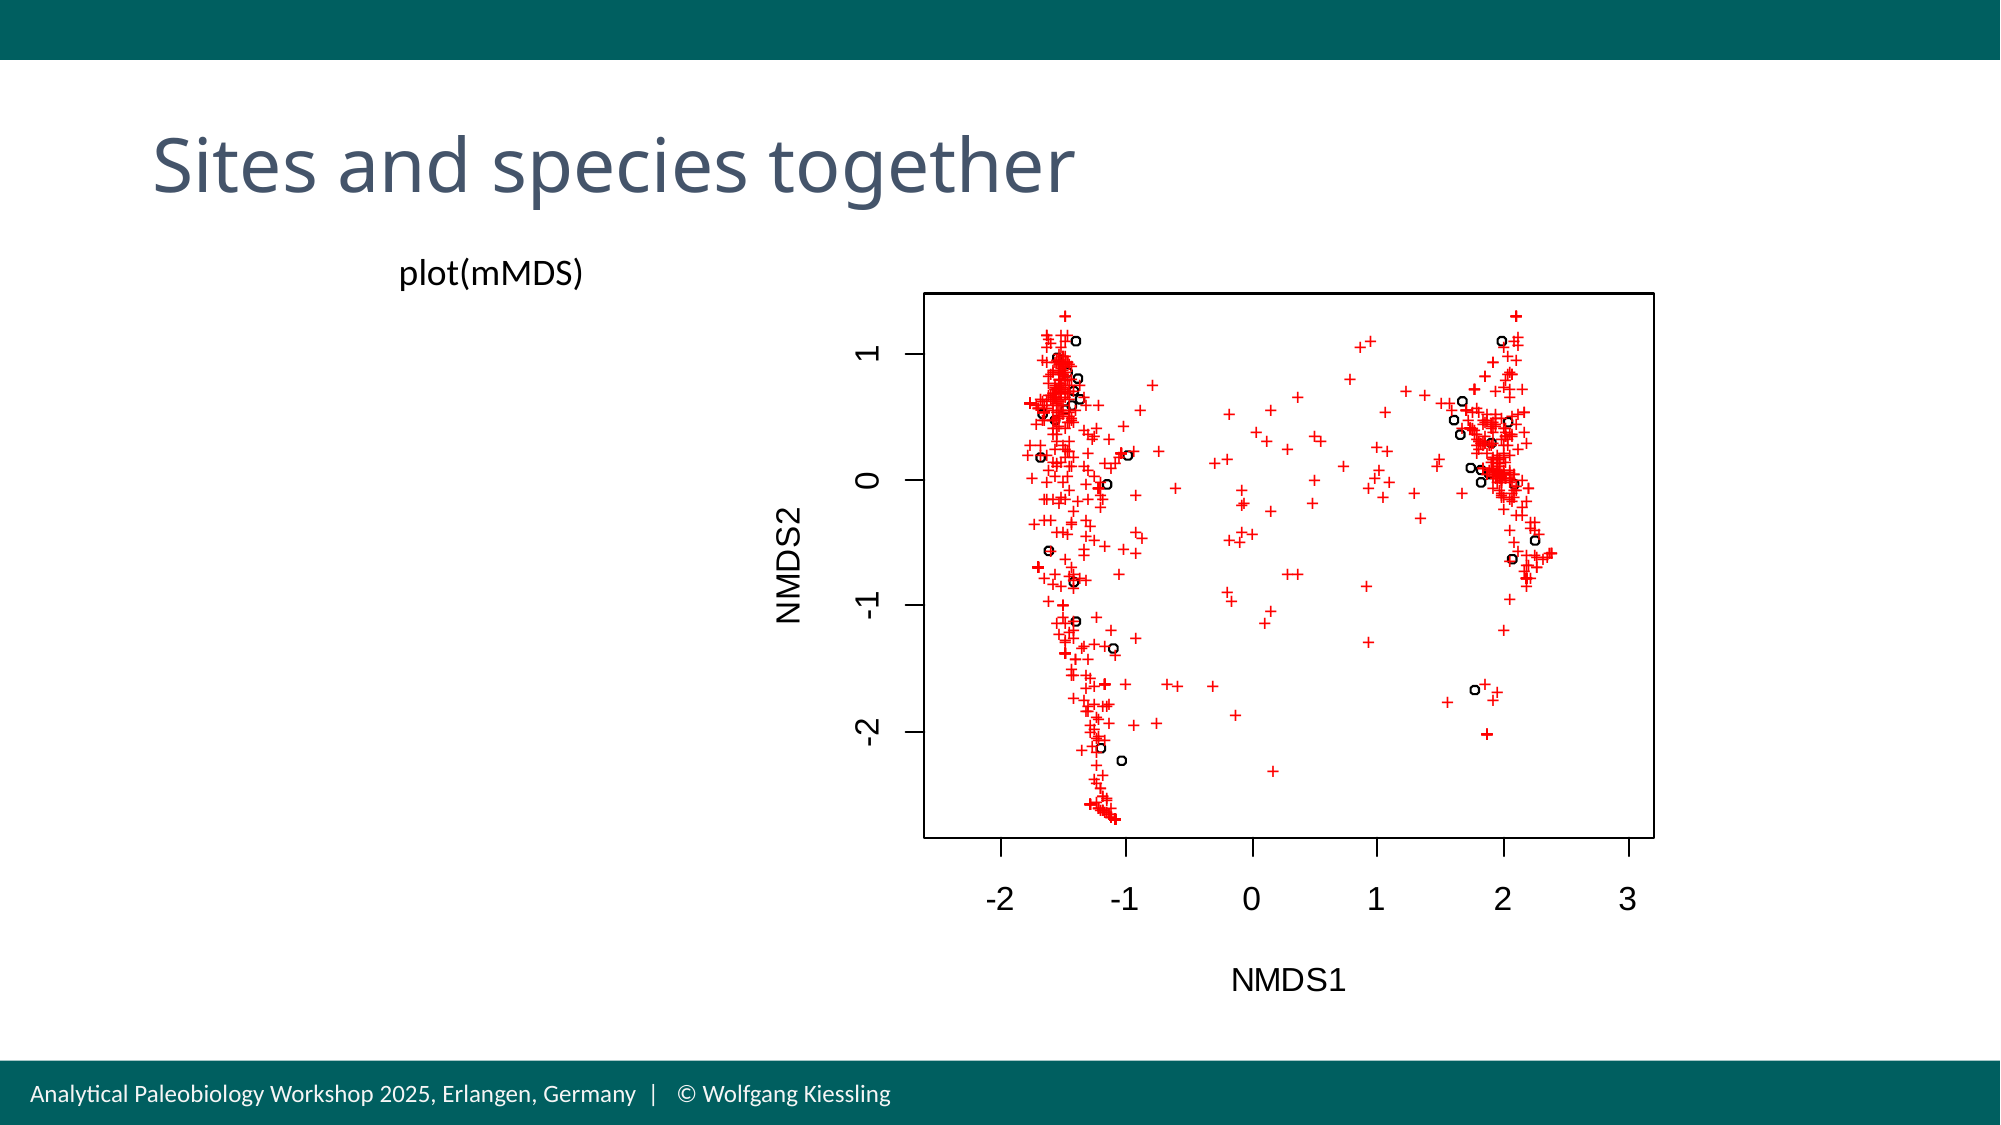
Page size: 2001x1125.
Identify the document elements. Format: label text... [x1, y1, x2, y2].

picture [762, 231, 1696, 1032]
text_box plot(mMDS) [375, 240, 599, 301]
title Sites and species together [137, 59, 1863, 278]
